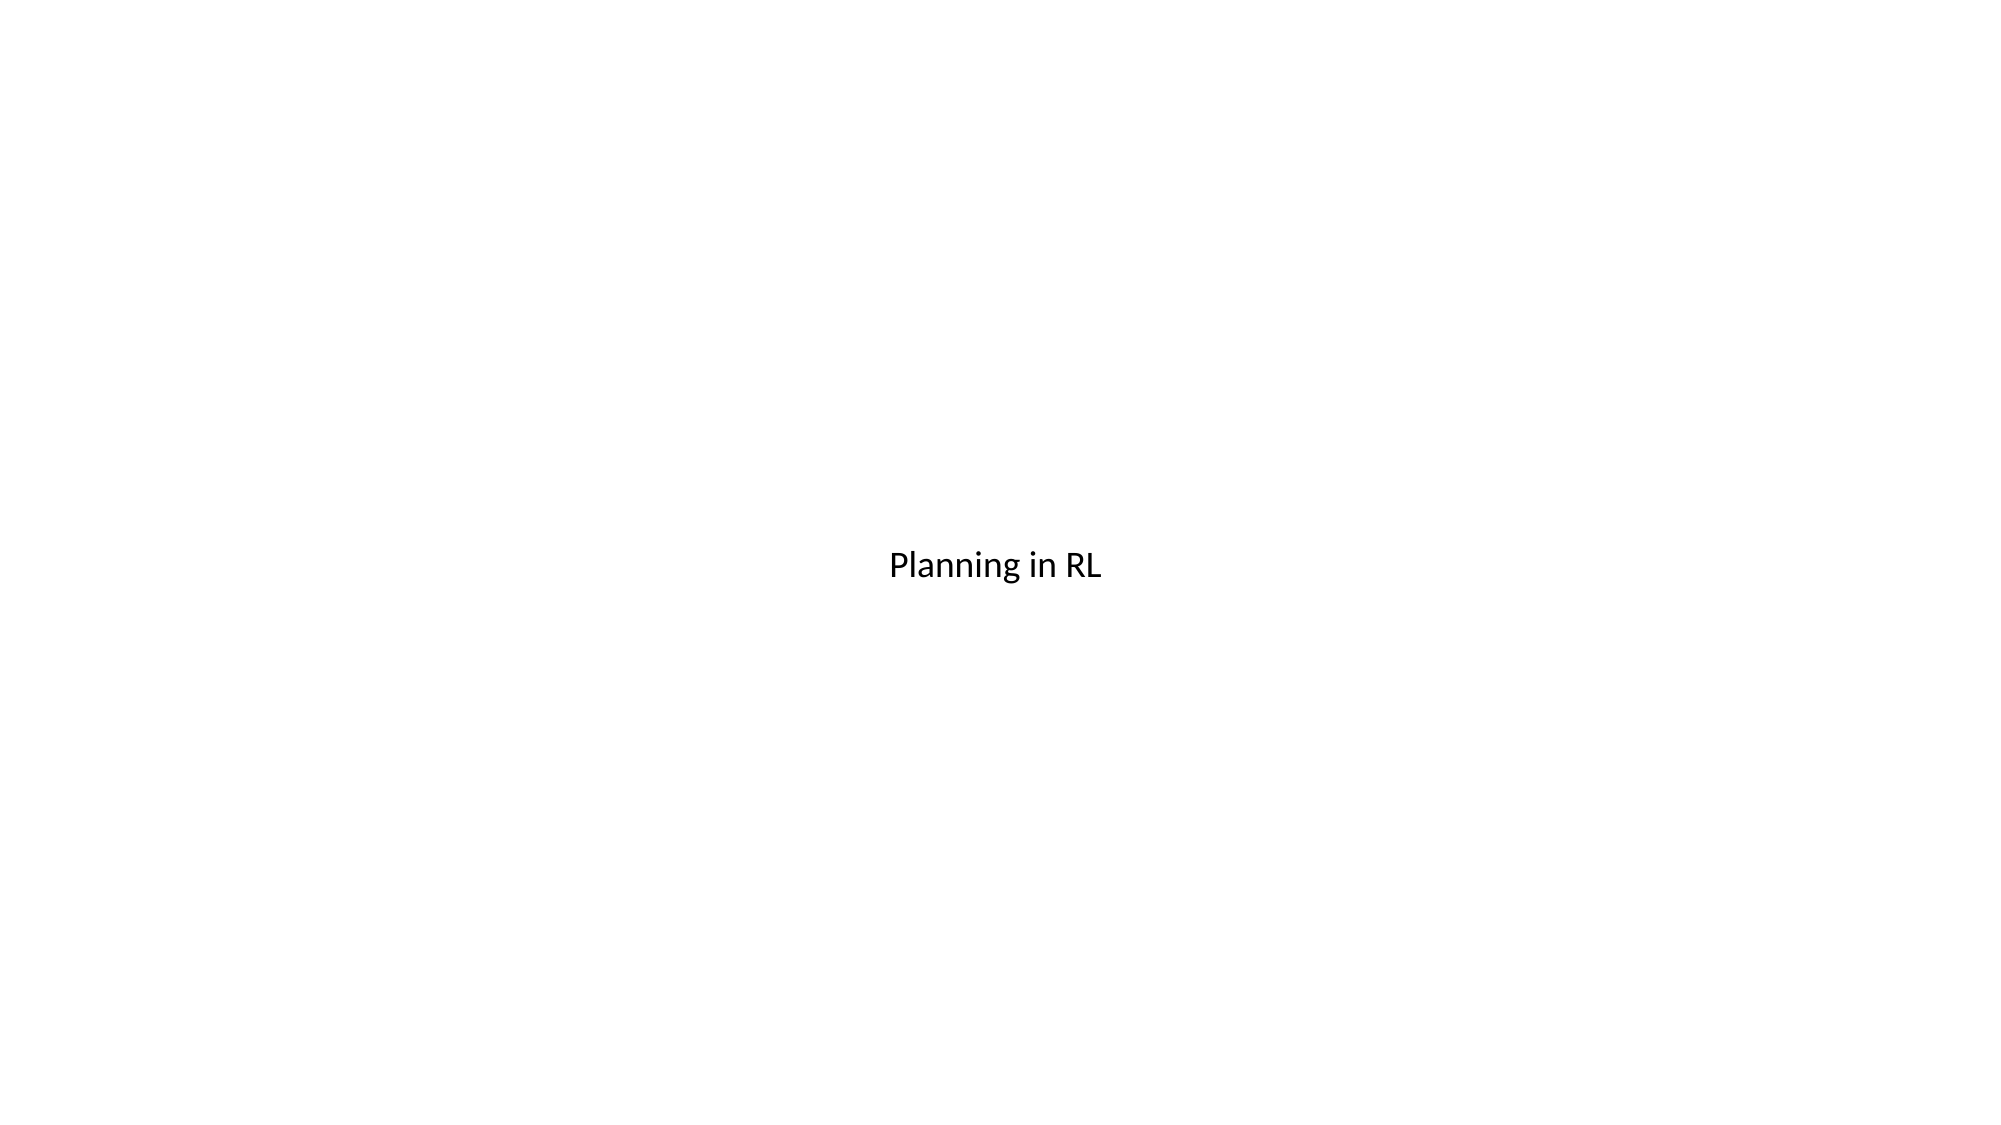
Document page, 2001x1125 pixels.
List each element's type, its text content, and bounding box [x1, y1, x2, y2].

text_box Planning in RL [874, 532, 1126, 592]
